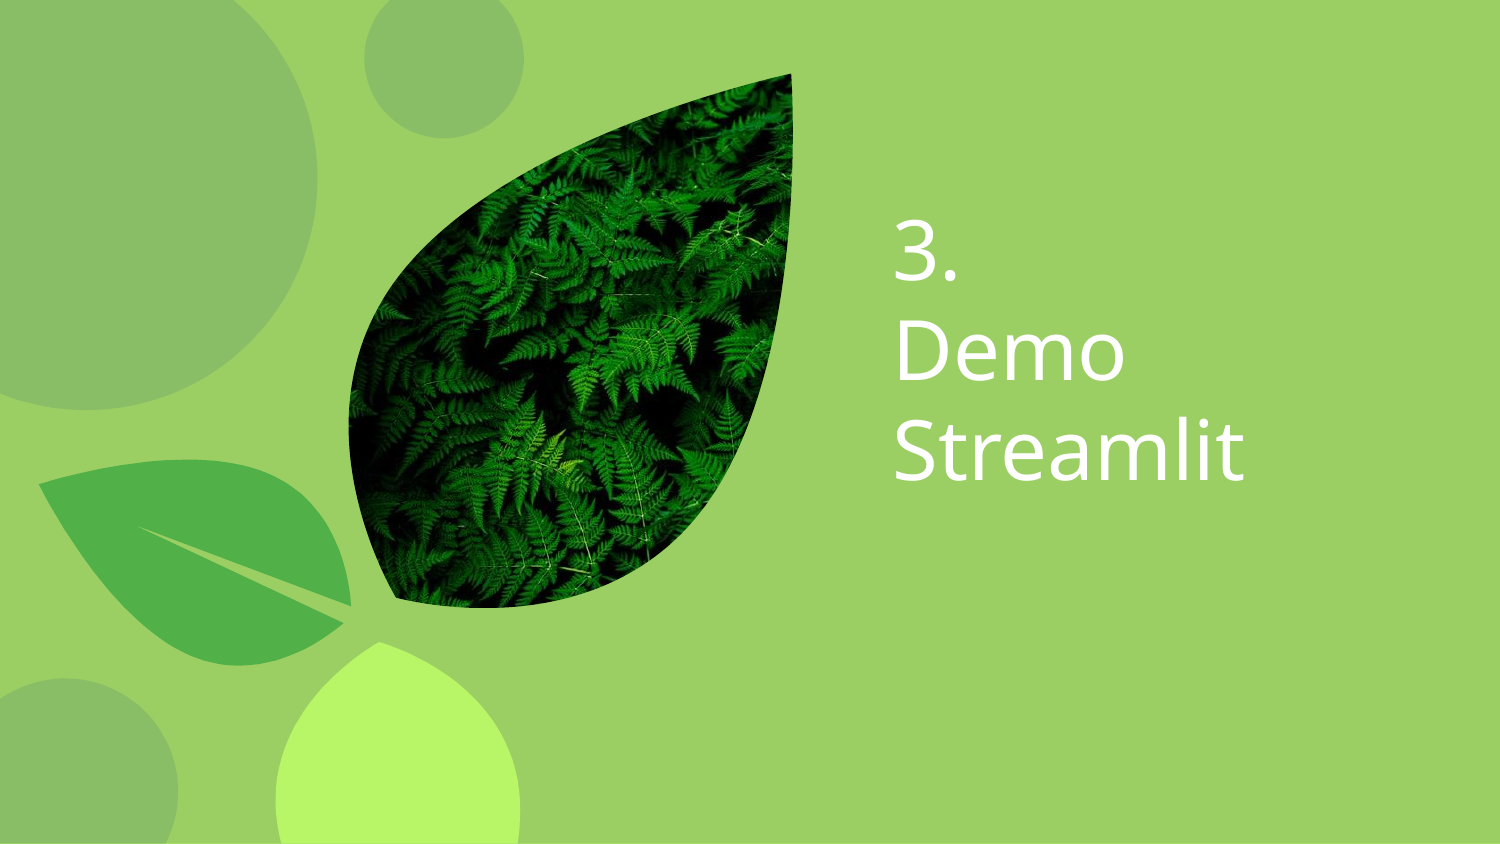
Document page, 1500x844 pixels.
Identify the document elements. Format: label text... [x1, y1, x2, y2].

picture [348, 73, 794, 609]
title 3. Demo Streamlit [877, 322, 1388, 513]
